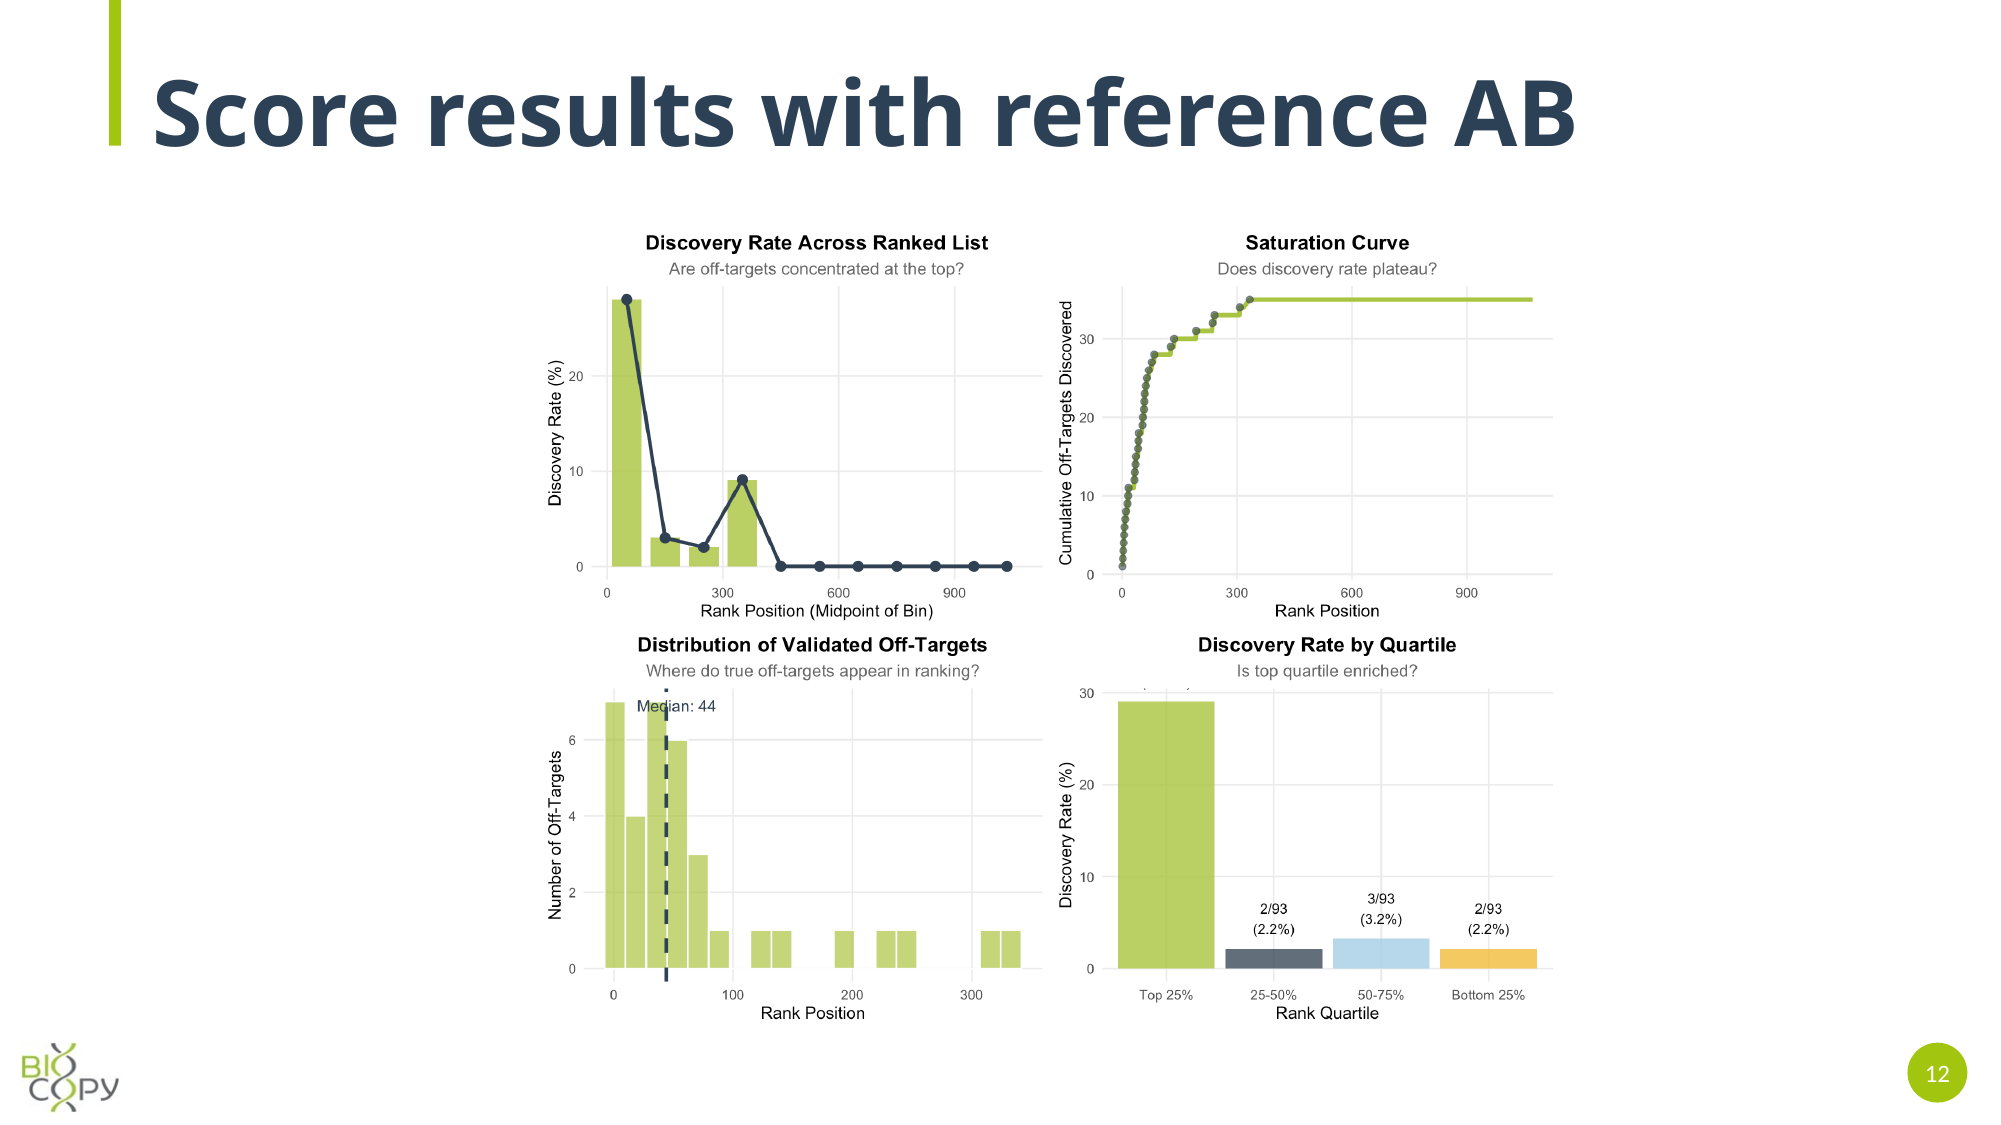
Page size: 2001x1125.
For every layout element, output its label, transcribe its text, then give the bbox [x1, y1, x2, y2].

picture [542, 226, 1556, 1027]
title Score results with reference AB [137, 59, 1863, 175]
slide_number 12 [1899, 1042, 1976, 1103]
picture [20, 1042, 121, 1113]
